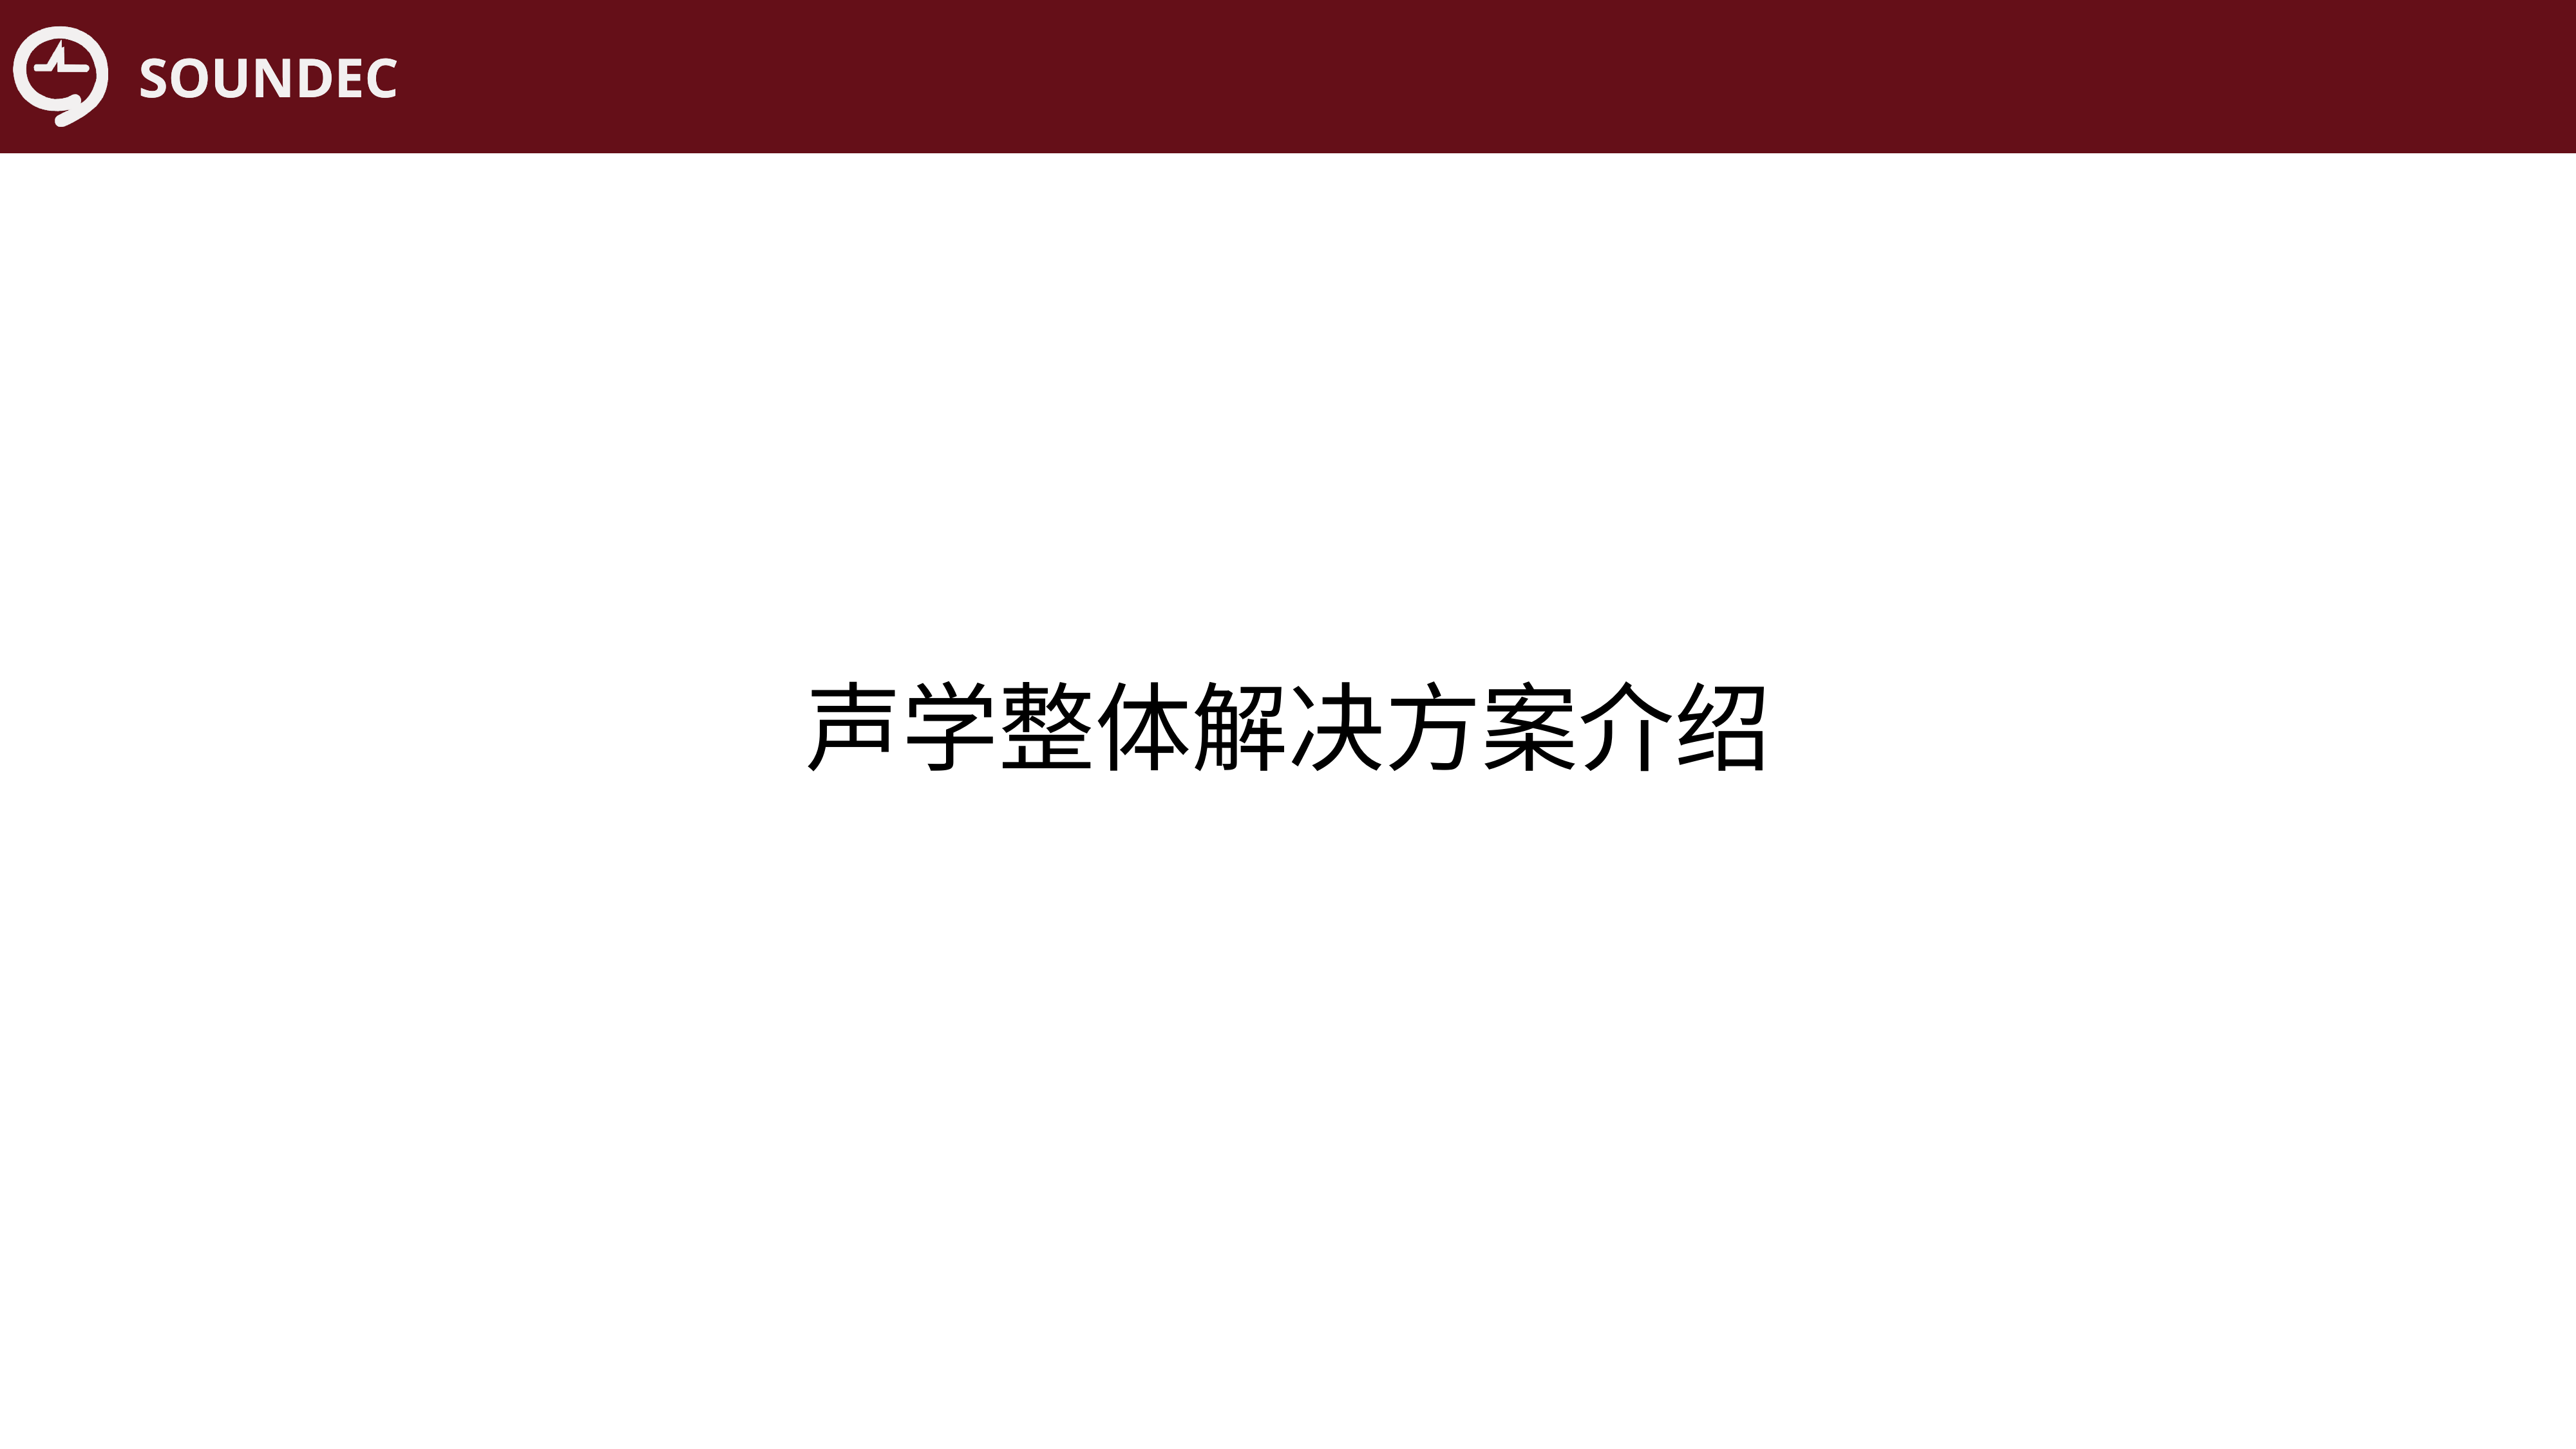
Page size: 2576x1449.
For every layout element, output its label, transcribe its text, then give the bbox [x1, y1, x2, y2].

picture [5, 22, 116, 130]
text_box 声学整体解决方案介绍 [690, 607, 1886, 842]
text_box SOUNDEC [131, 36, 407, 116]
